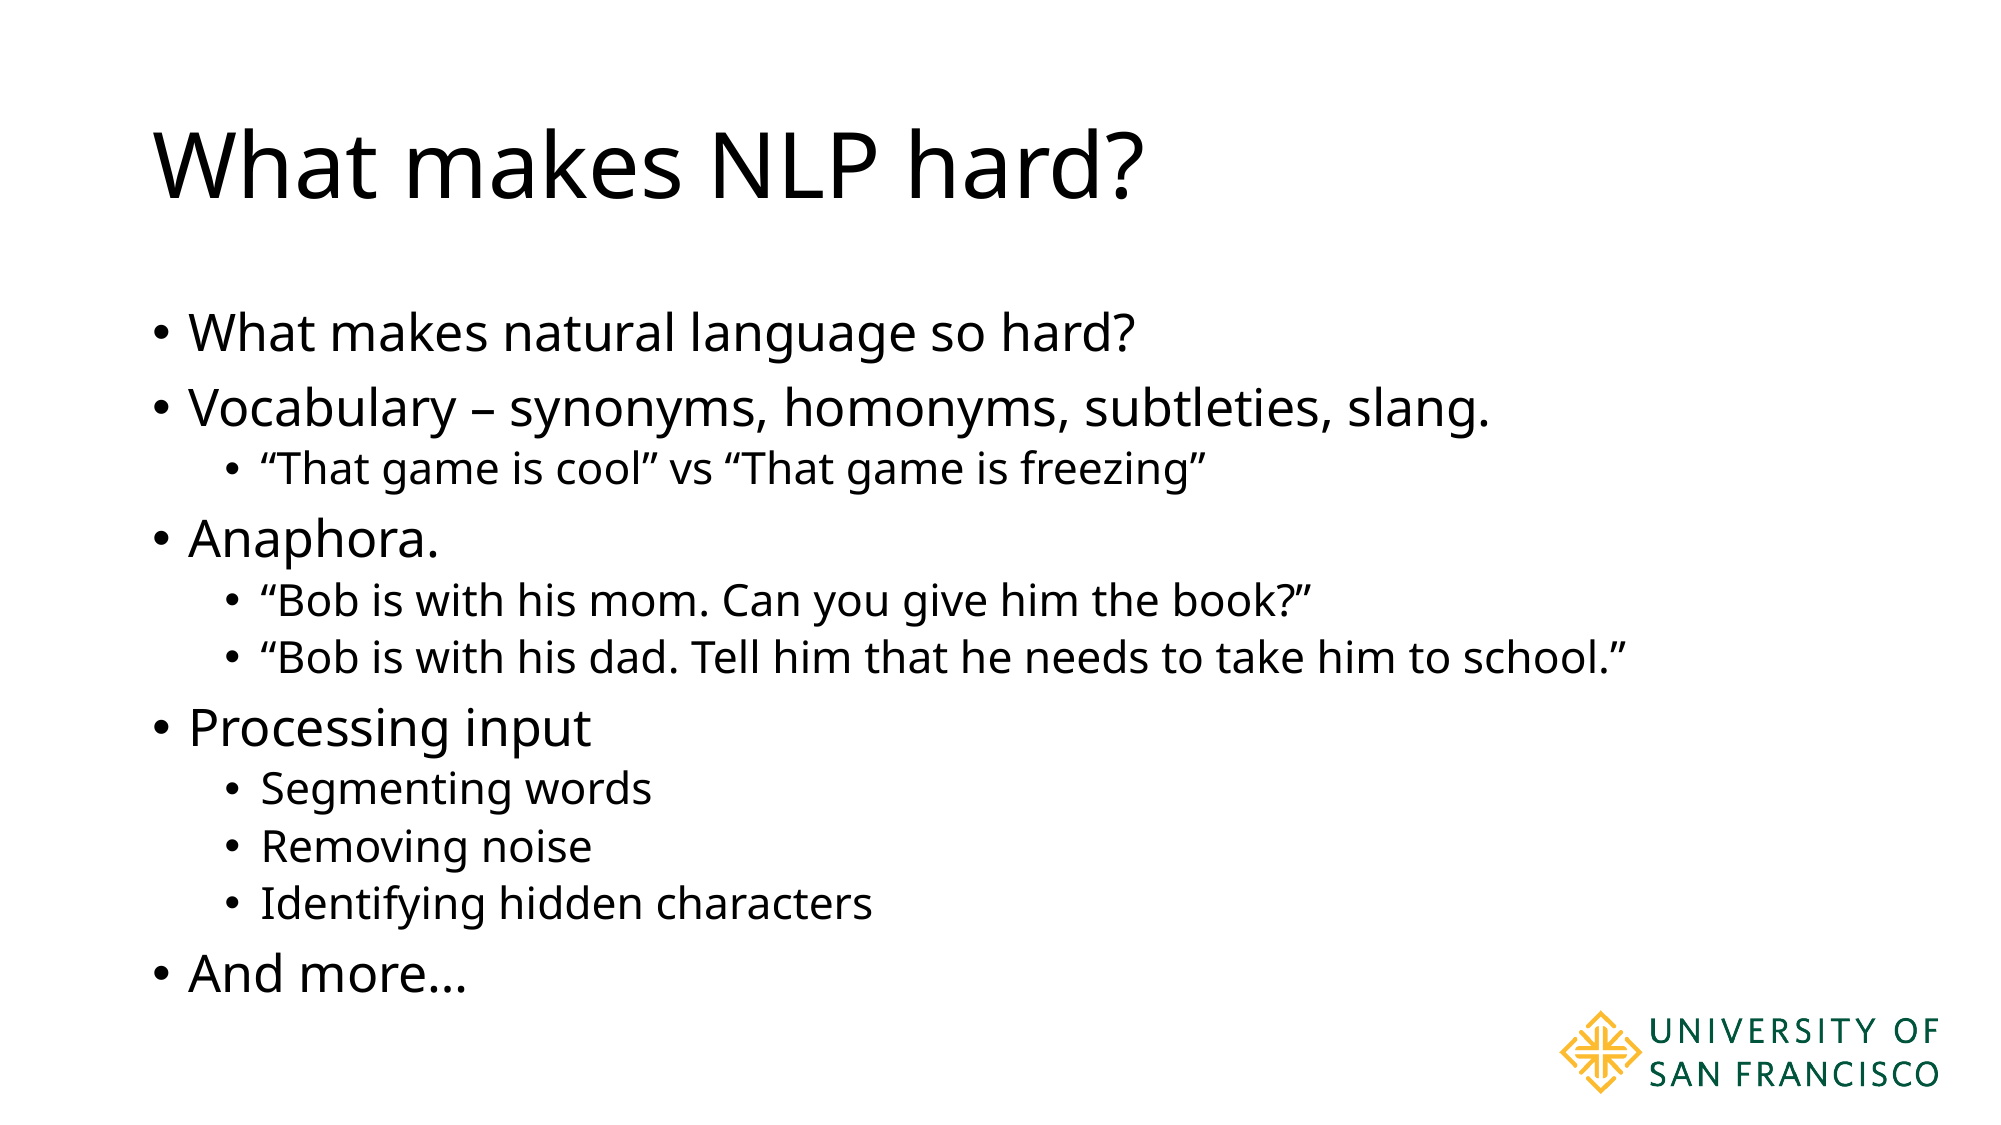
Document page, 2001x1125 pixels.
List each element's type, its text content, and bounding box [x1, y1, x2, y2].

title What makes NLP hard? [137, 59, 1863, 278]
list What makes natural language so hard? Vocabulary – synonyms, homonyms, subtleties, slang. “That game is cool” vs “That game is freezing” Anaphora. “Bob is with his mom. Can you give him the book?” “Bob is with his dad. Tell him that he needs to take him to school.” Processing input Segmenting words Removing noise Identifying hidden characters And more… [137, 299, 1863, 1014]
picture [1559, 1010, 1938, 1094]
